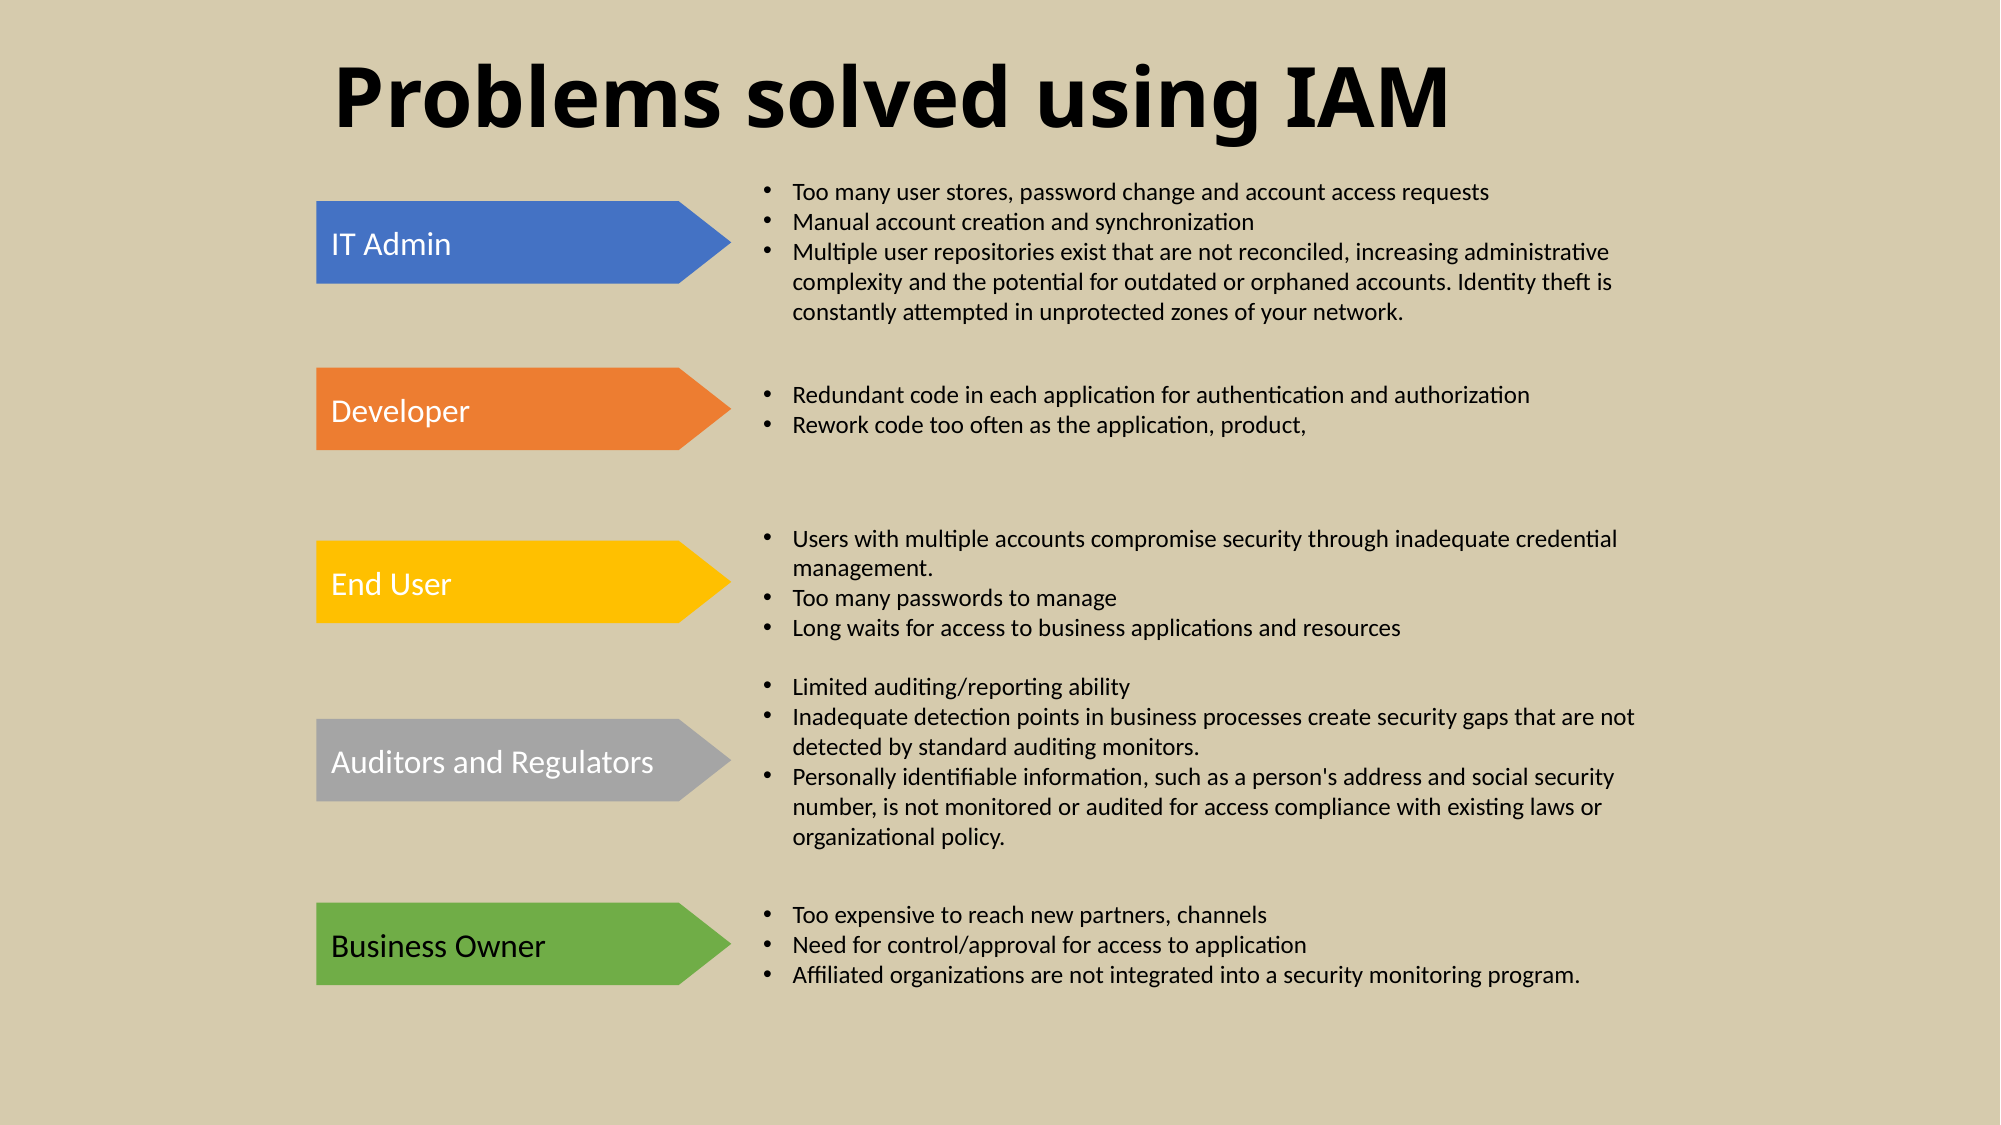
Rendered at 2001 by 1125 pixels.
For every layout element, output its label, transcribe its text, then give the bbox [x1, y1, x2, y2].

text_box Users with multiple accounts compromise security through inadequate credential management. Too many passwords to manage Long waits for access to business applications and resources [748, 540, 1688, 624]
text_box Auditors and Regulators [316, 718, 732, 802]
text_box Redundant code in each application for authentication and authorization Rework code too often as the application, product, [748, 367, 1688, 451]
text_box Business Owner [316, 902, 732, 986]
text_box Too many user stores, password change and account access requests Manual account creation and synchronization Multiple user repositories exist that are not reconciled, increasing administrative complexity and the potential for outdated or orphaned accounts. Identity theft is constantly attempted in unprotected zones of your network. [748, 208, 1688, 292]
title Problems solved using IAM [317, 73, 1685, 128]
text_box Developer [316, 367, 732, 451]
text_box IT Admin [316, 201, 732, 284]
text_box Too expensive to reach new partners, channels Need for control/approval for access to application Affiliated organizations are not integrated into a security monitoring program. [748, 902, 1688, 986]
text_box End User [316, 540, 732, 624]
text_box Limited auditing/reporting ability Inadequate detection points in business processes create security gaps that are not detected by standard auditing monitors. Personally identifiable information, such as a person's address and social security number, is not monitored or audited for access compliance with existing laws or organizational policy. [748, 718, 1688, 802]
